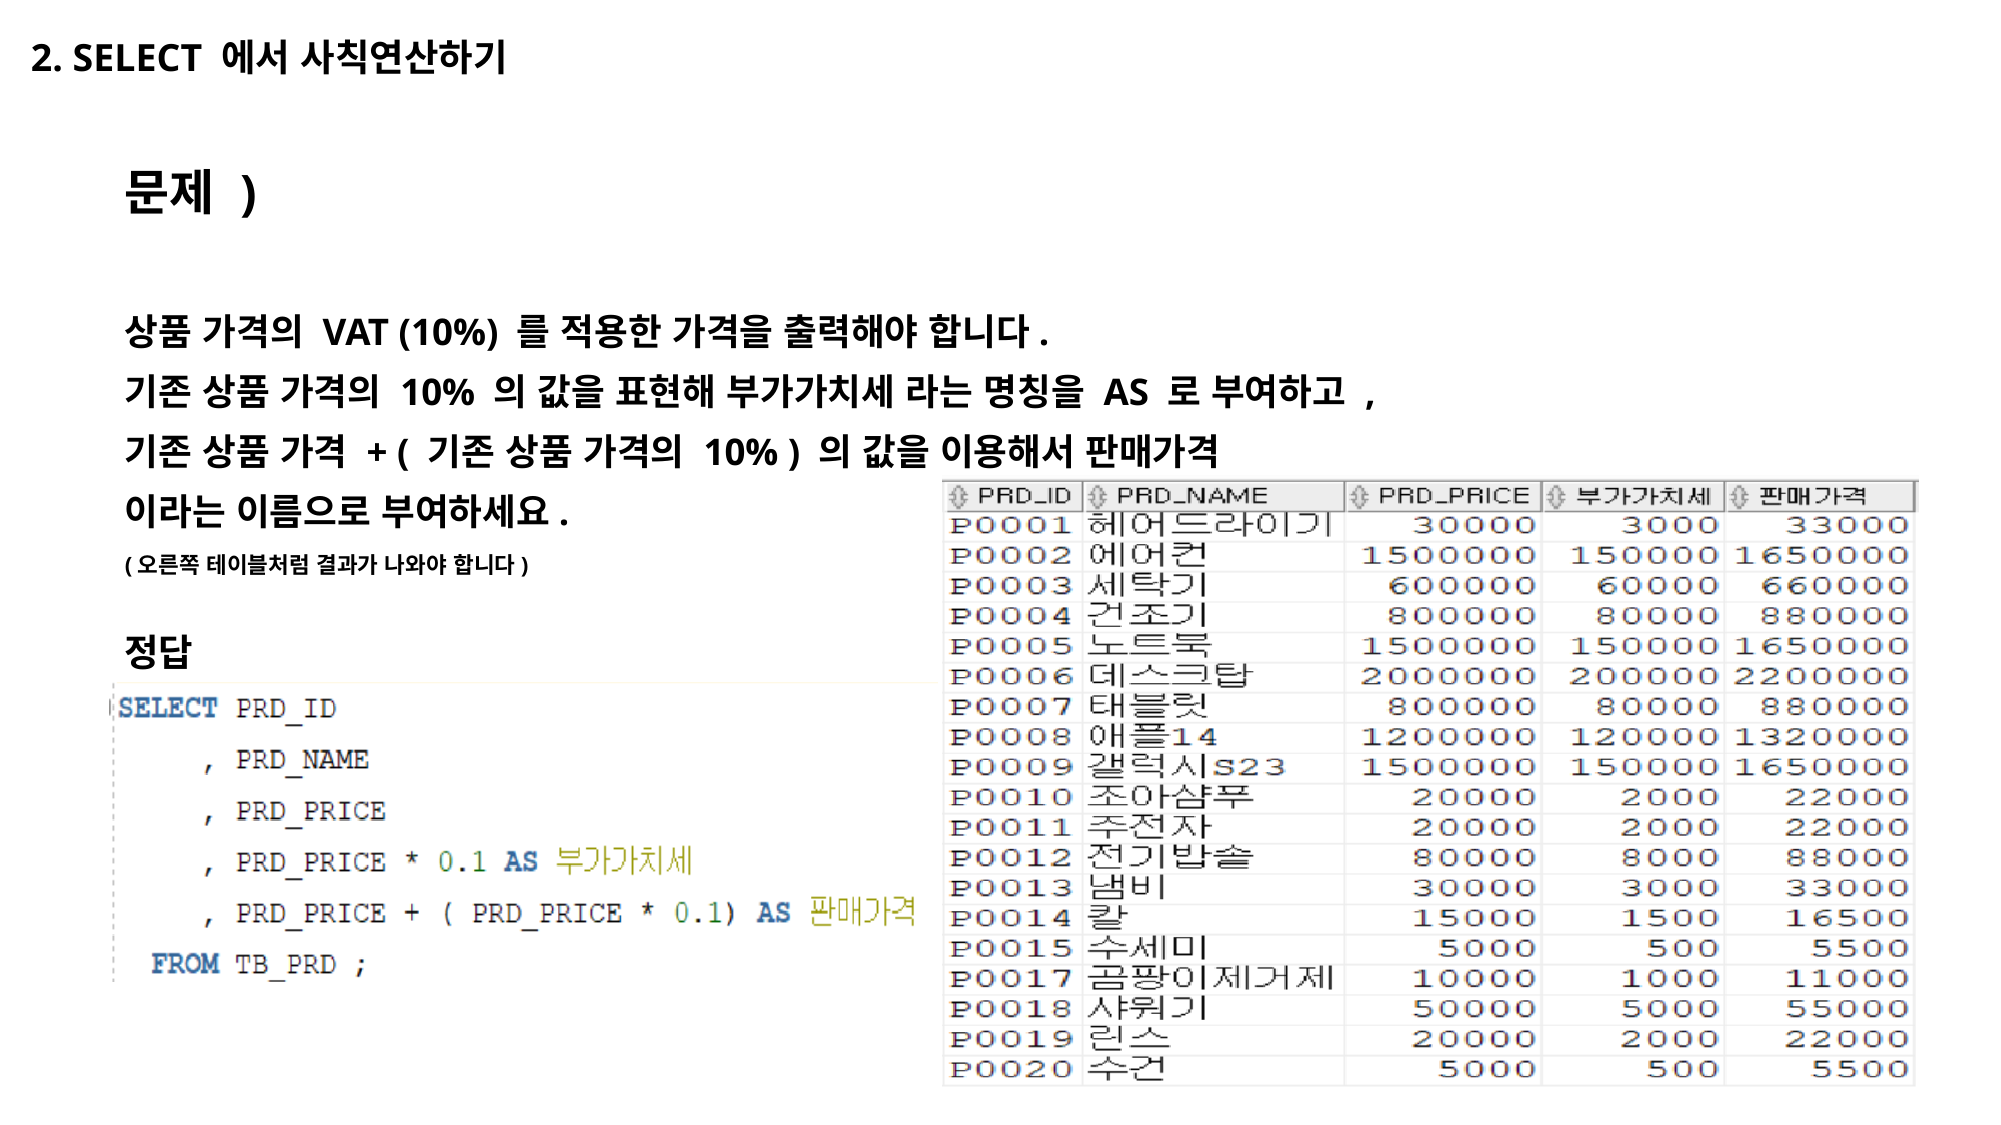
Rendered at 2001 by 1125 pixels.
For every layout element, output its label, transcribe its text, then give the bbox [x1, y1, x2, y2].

picture [109, 682, 938, 982]
text_box 정답 [109, 621, 218, 682]
text_box 2. SELECT 에서 사칙연산하기 [16, 26, 679, 86]
picture [942, 475, 1919, 1090]
text_box 문제 ) 상품 가격의 VAT (10%) 를 적용한 가격을 출력해야 합니다. 기존 상품 가격의 10% 의 값을 표현해 부가가치세 라는 명칭을 AS 로 부여하고 , 기존 상품 가격 + ( 기존 상품 가격의 10% ) 의 값을 이용해서 판매가격 이라는 이름으로 부여하세요. (오른쪽 테이블처럼 결과가 나와야 합니다) [109, 160, 1890, 590]
